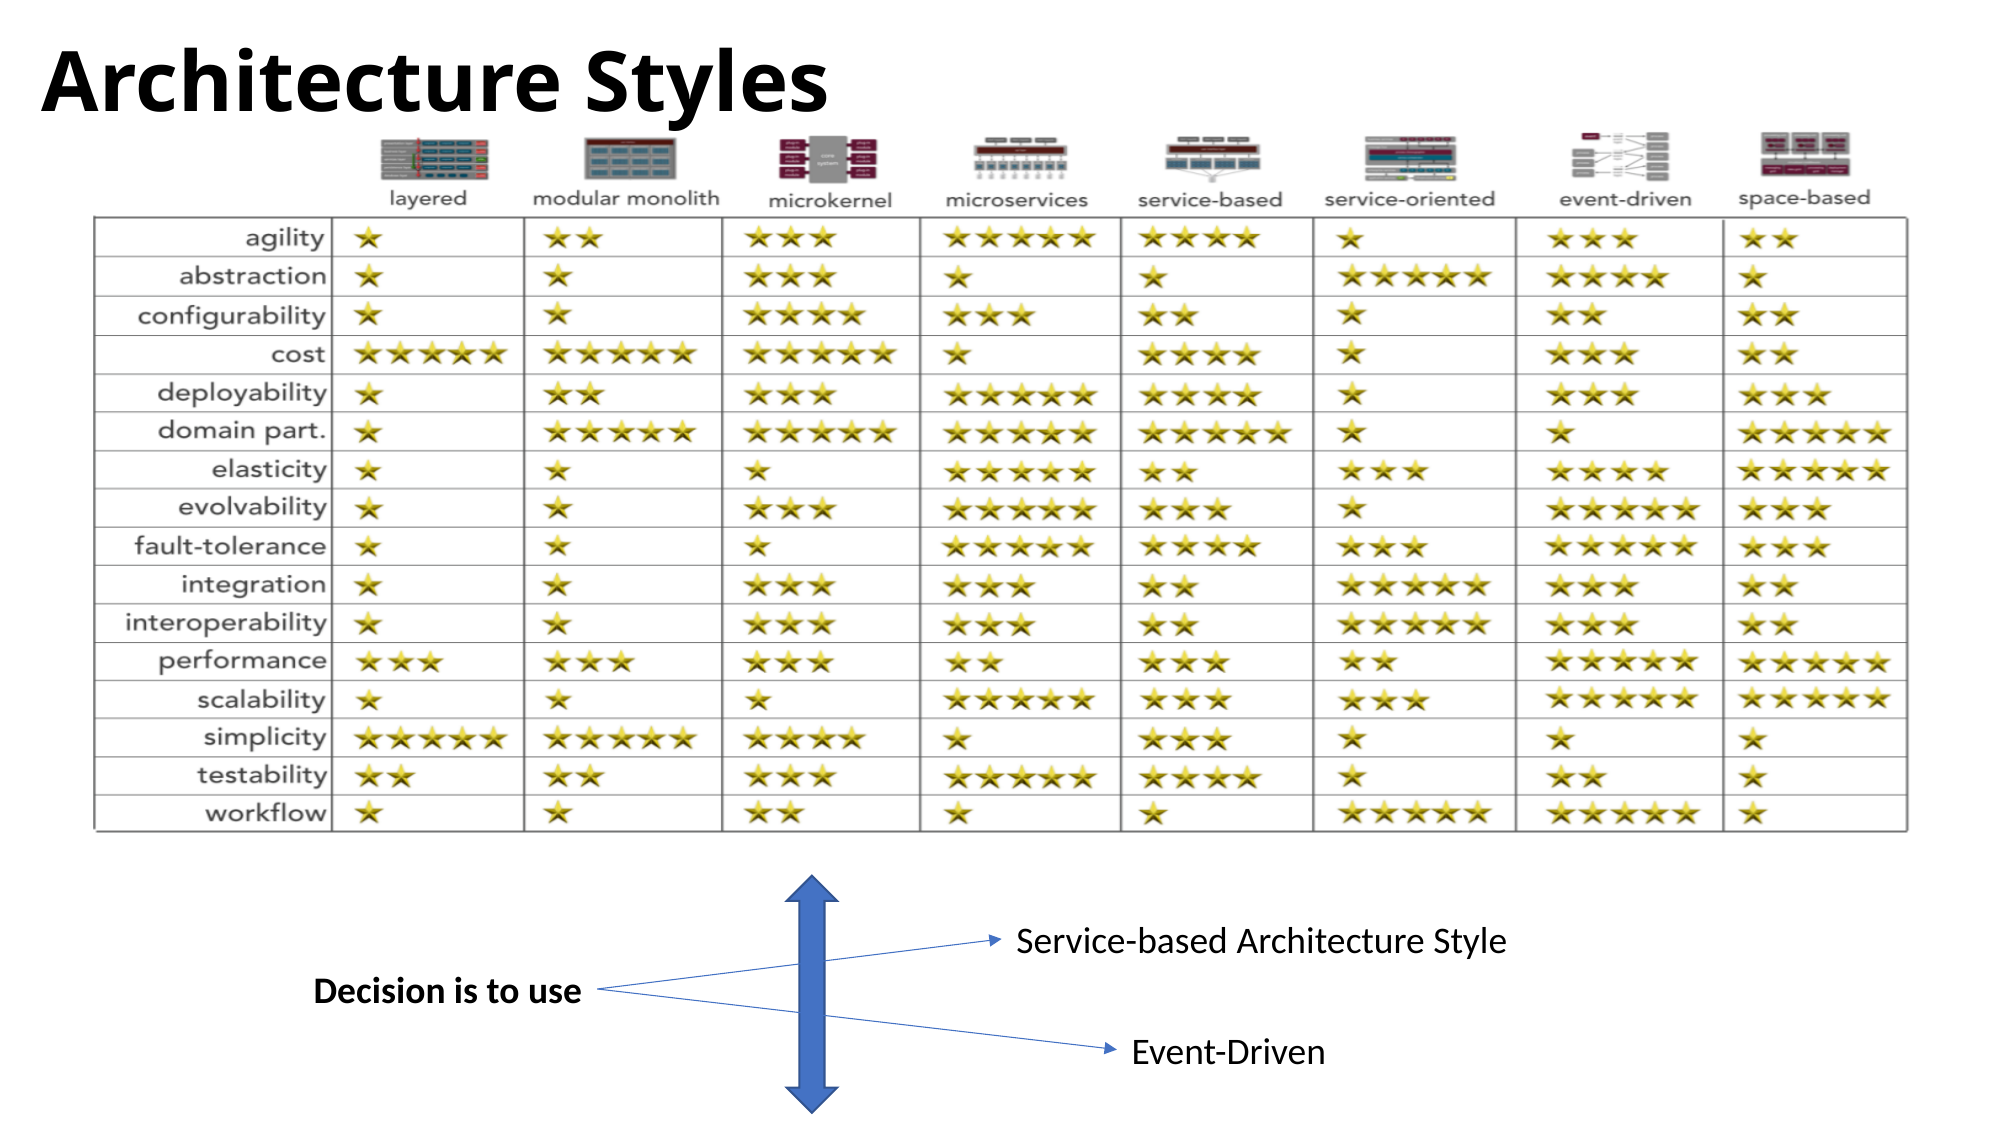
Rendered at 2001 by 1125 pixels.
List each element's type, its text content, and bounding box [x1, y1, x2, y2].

text_box [784, 1050, 840, 1115]
text_box Architecture Styles [26, 12, 1752, 138]
text_box [784, 874, 840, 939]
text_box Service-based Architecture Style [1001, 909, 1523, 969]
text_box Decision is to use [298, 959, 598, 1019]
picture [76, 130, 1924, 845]
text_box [598, 989, 1116, 1050]
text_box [598, 939, 999, 989]
text_box Event-Driven [1116, 1019, 1342, 1080]
